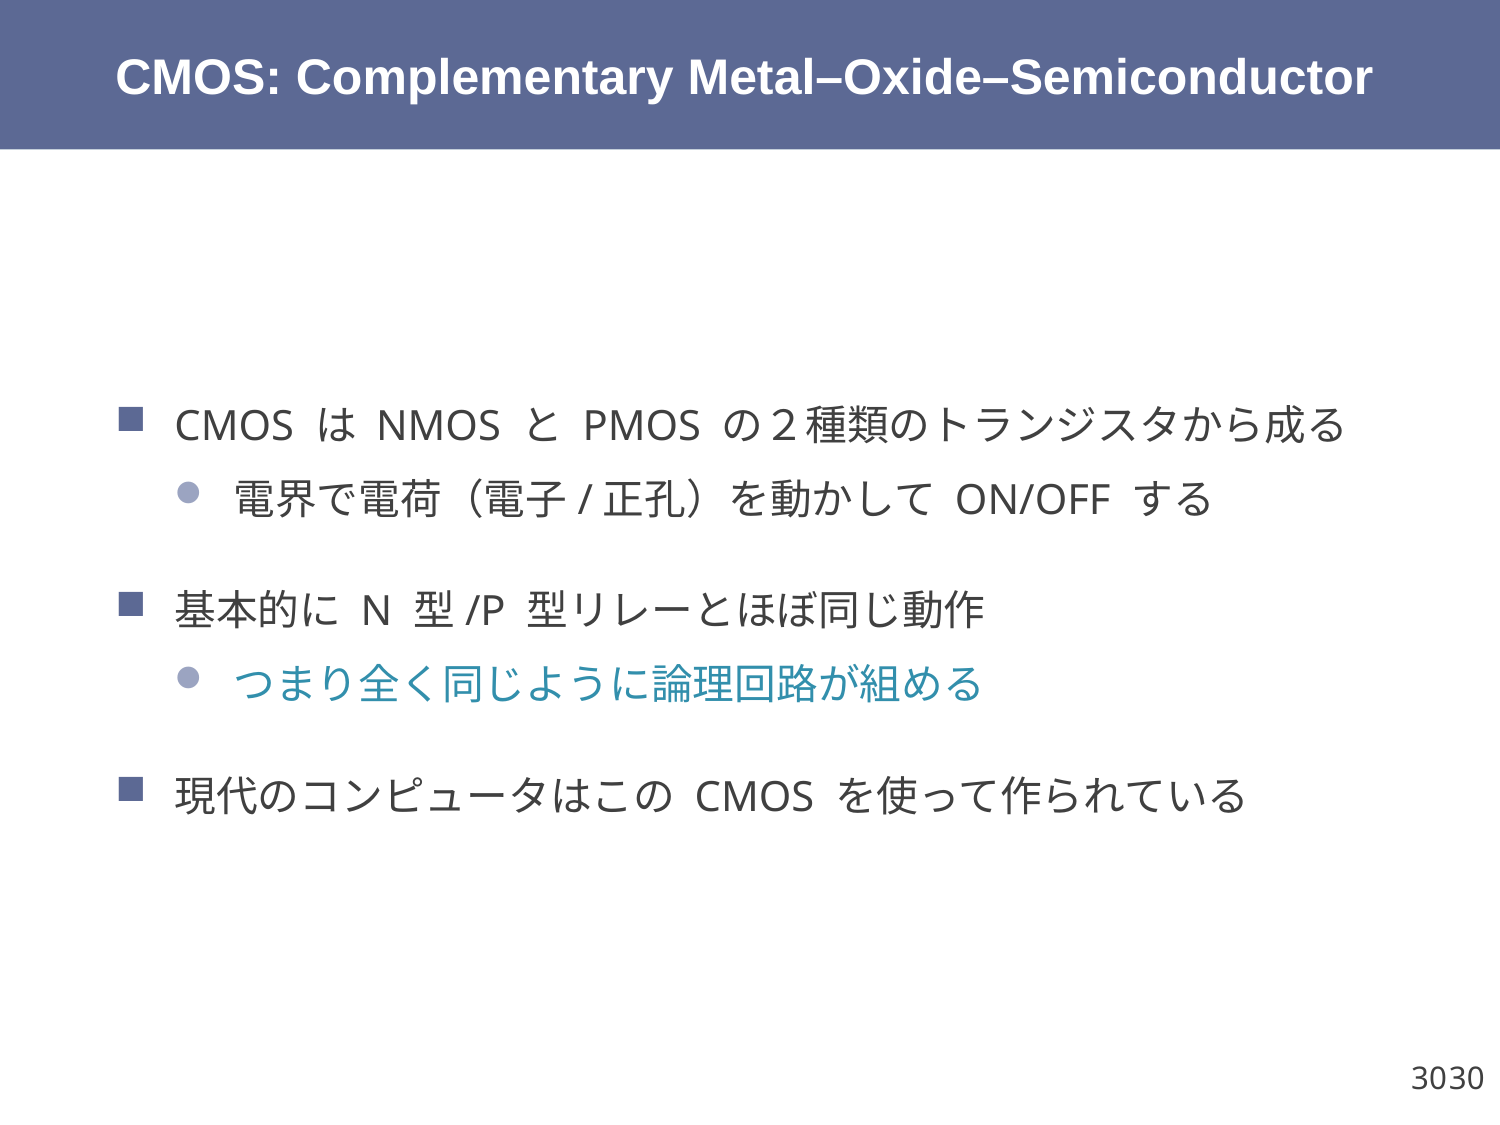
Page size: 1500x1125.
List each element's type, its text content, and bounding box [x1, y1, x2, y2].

list CMOS は NMOS と PMOS の２種類のトランジスタから成る 電界で電荷（電子/正孔）を動かして ON/OFF する 基本的に N 型/P 型リレーとほぼ同じ動作 つまり全く同じように論理回路が組める 現代のコンピュータはこの CMOS を使って作られている [100, 178, 1459, 1036]
slide_number 30 [1399, 1034, 1500, 1125]
title CMOS: Complementary Metal–Oxide–Semiconductor [100, 0, 1500, 150]
